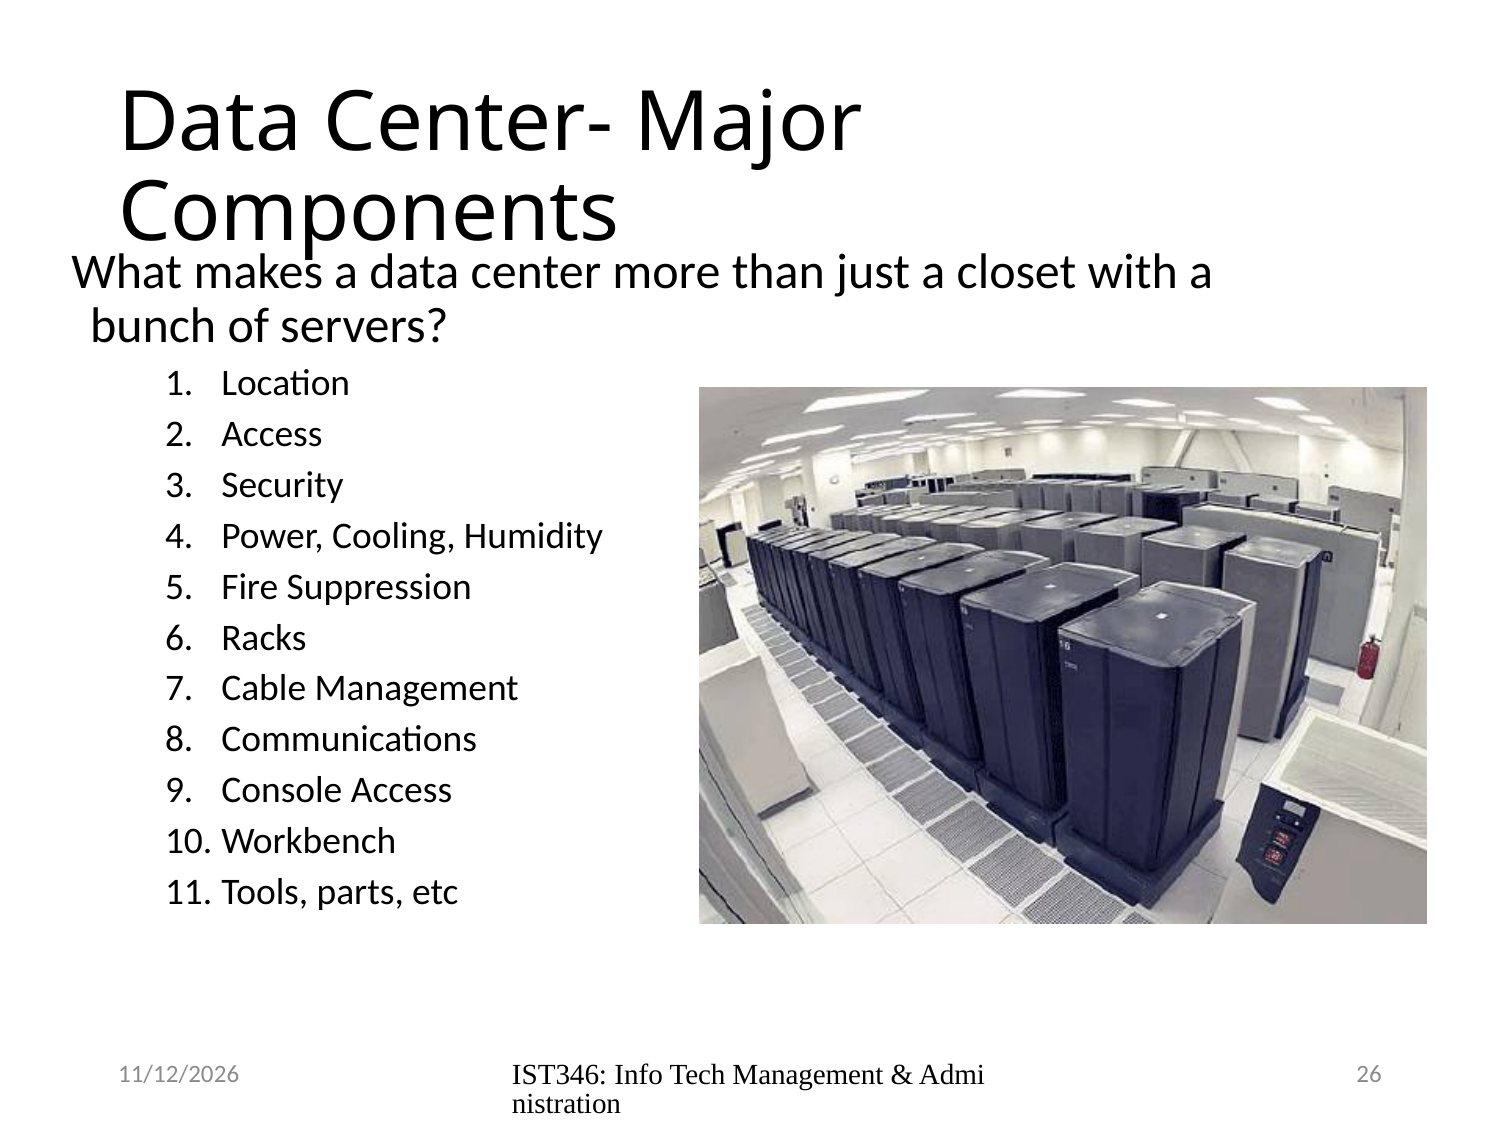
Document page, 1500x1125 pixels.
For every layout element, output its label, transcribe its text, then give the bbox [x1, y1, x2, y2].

list What makes a data center more than just a closet with a bunch of servers? Location Access Security Power, Cooling, Humidity Fire Suppression Racks Cable Management Communications Console Access Workbench Tools, parts, etc [0, 237, 1350, 980]
picture [699, 387, 1427, 924]
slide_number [103, 1042, 441, 1103]
slide_number 26 [1059, 1042, 1397, 1103]
title Data Center- Major Components [103, 59, 1397, 278]
footer IST346: Info Tech Management & Administration [496, 1042, 1004, 1103]
